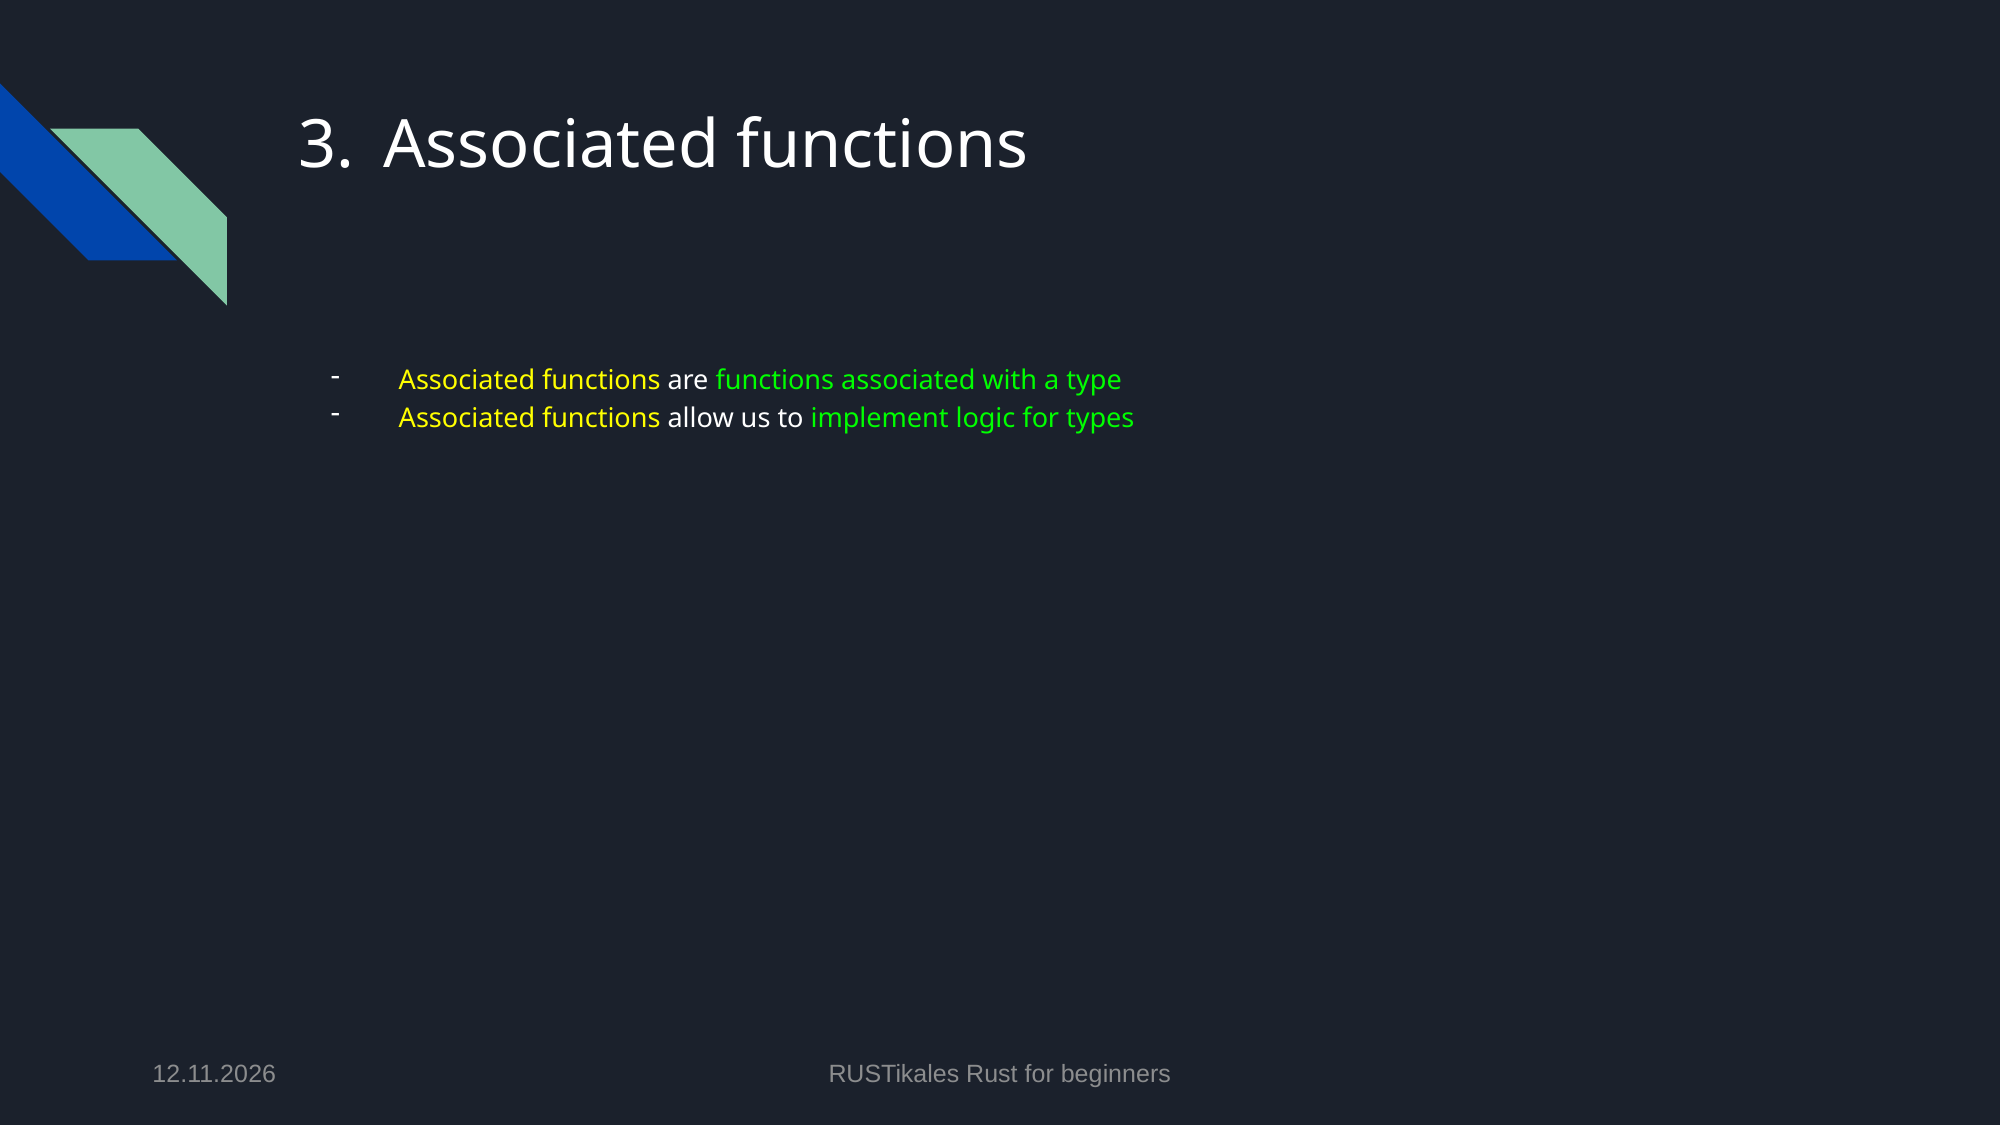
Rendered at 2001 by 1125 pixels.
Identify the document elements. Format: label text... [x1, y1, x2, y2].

list Associated functions are functions associated with a type Associated functions allow us to implement logic for types [283, 342, 1824, 980]
title Associated functions [283, 86, 1824, 287]
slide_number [137, 1042, 588, 1103]
footer RUSTikales Rust for beginners [662, 1042, 1338, 1103]
